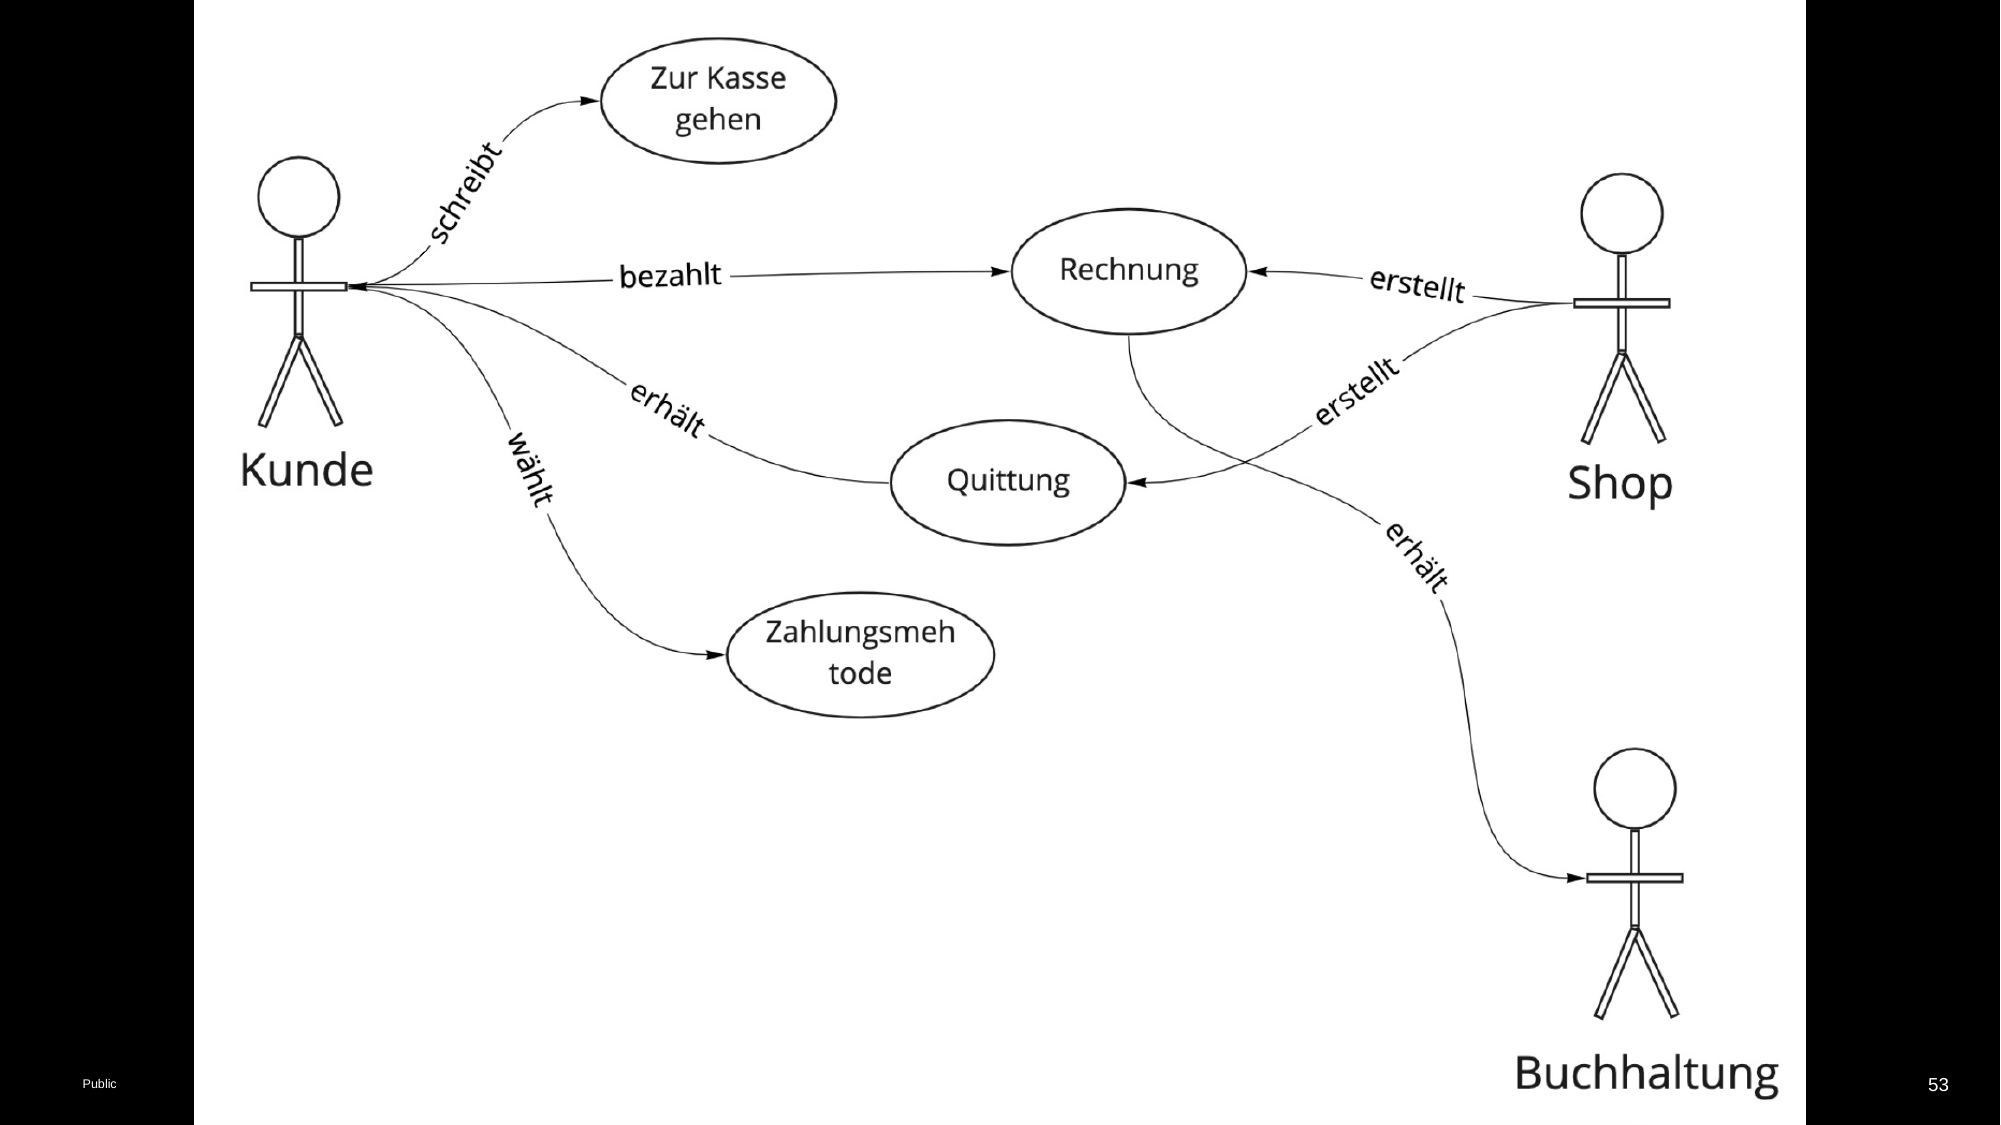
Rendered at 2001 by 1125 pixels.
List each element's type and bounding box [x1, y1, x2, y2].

picture [194, 0, 1807, 1125]
